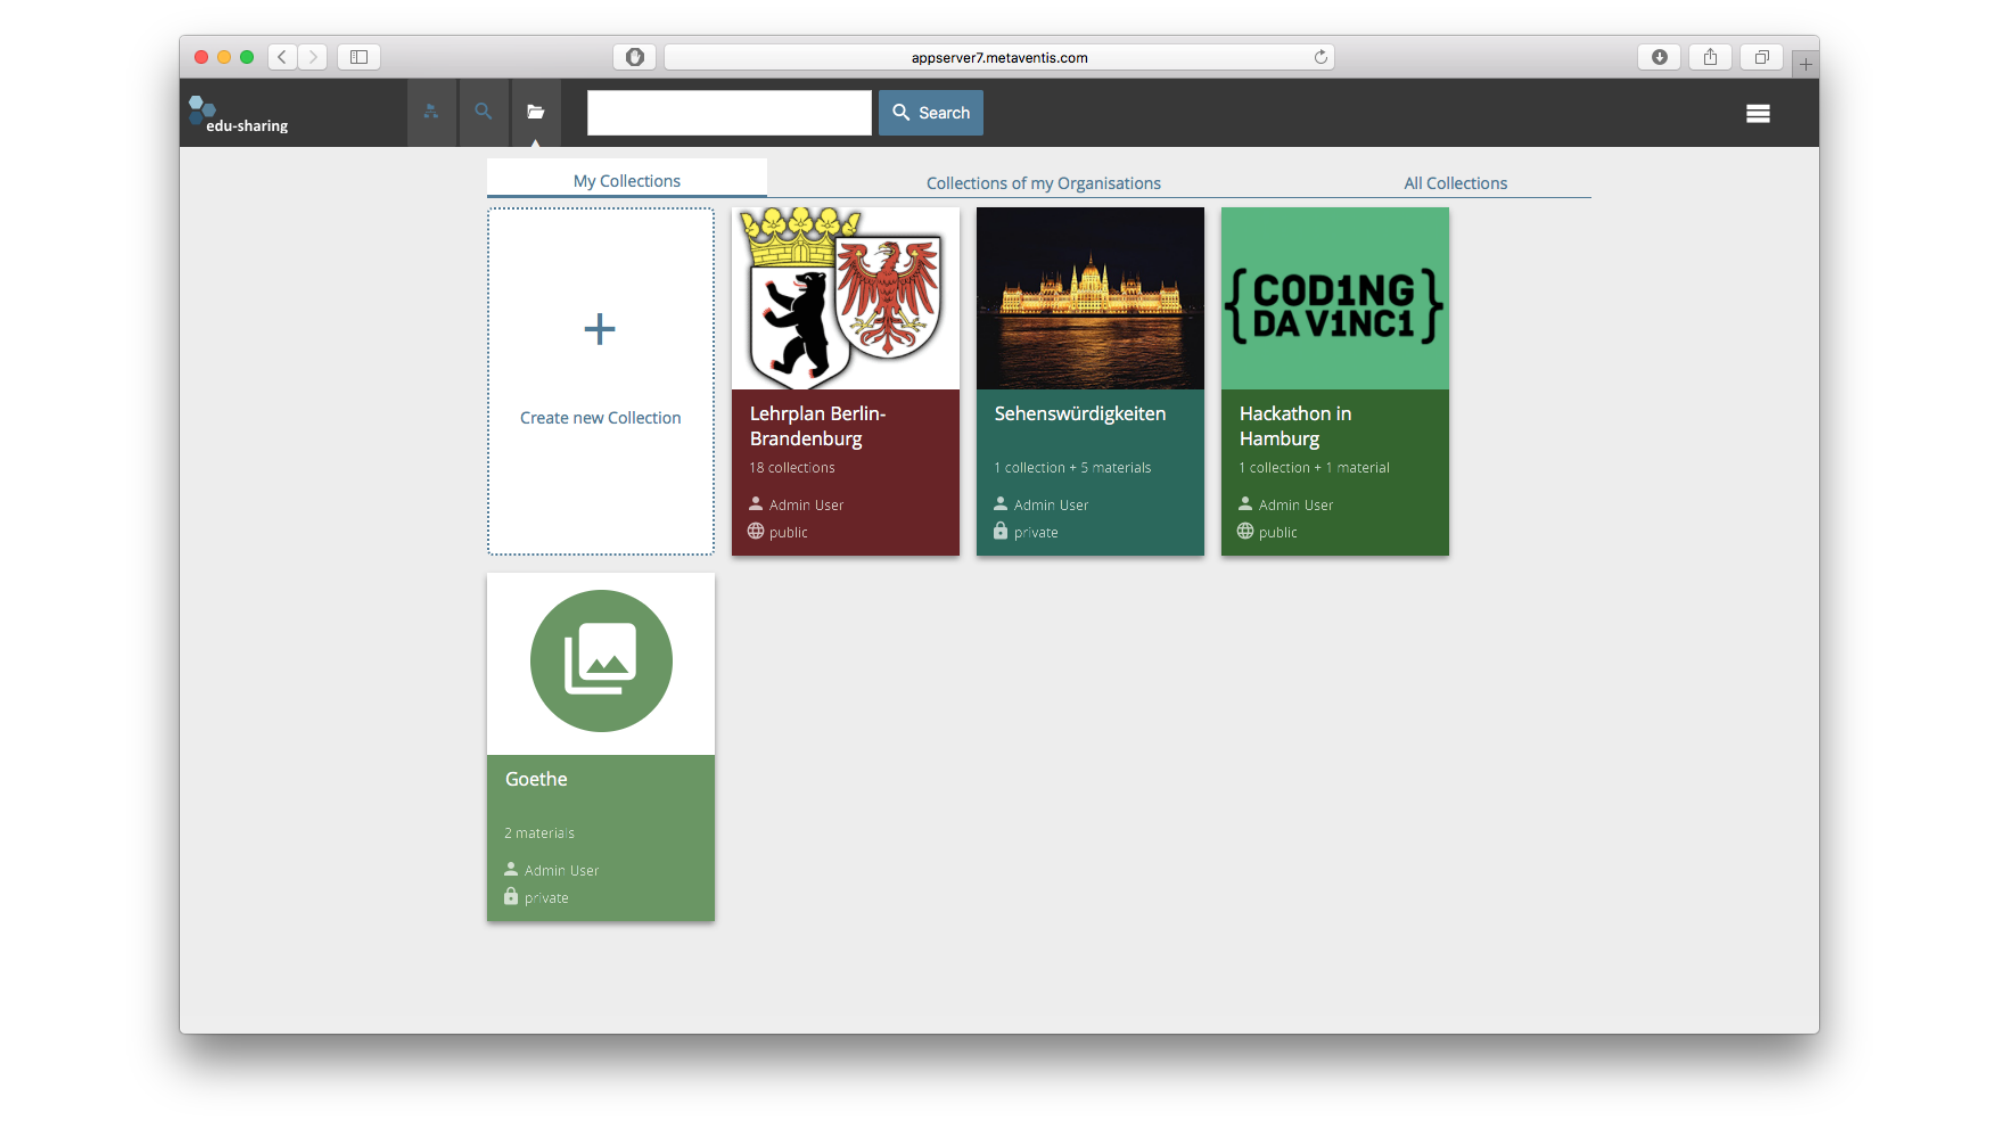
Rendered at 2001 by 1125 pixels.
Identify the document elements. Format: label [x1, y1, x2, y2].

picture [116, 0, 1883, 1125]
